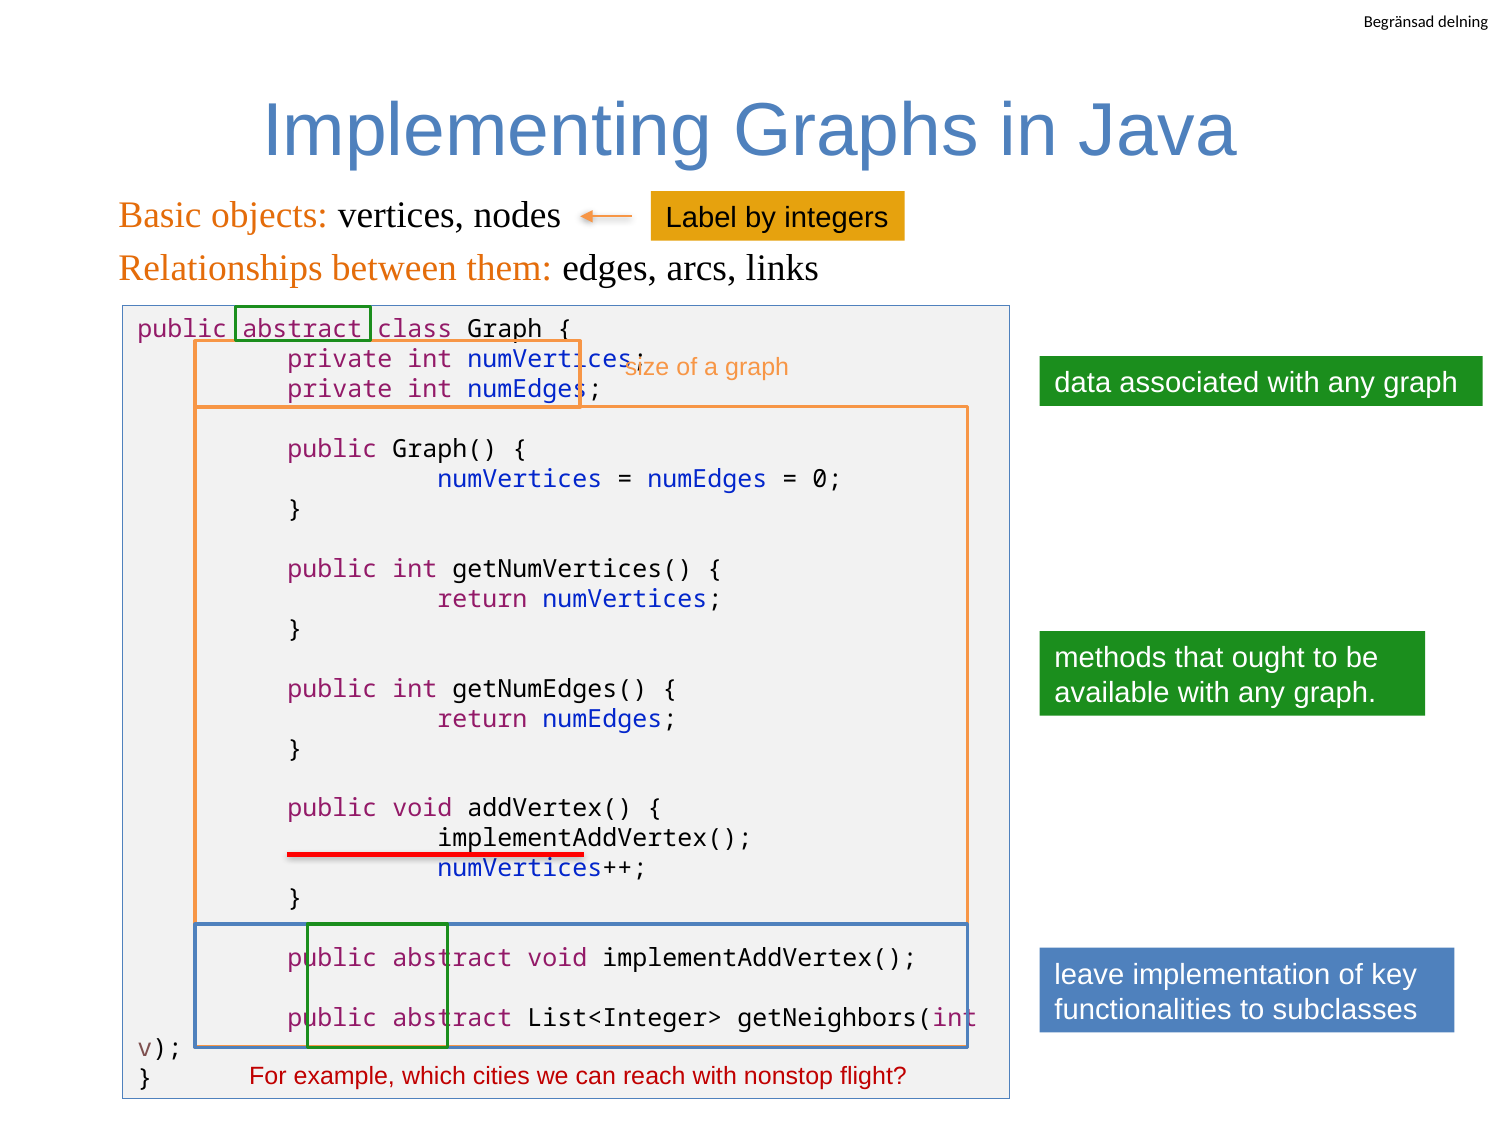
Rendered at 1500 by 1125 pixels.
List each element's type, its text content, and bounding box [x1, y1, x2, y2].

text_box size of a graph [610, 343, 805, 389]
text_box [449, 922, 969, 1049]
text_box [193, 405, 969, 922]
text_box [193, 339, 582, 405]
text_box [305, 922, 449, 1049]
text_box [234, 305, 372, 343]
text_box [593, 217, 625, 222]
text_box public abstract class Graph { private int numVertices; private int numEdges; public Graph() { numVertices = numEdges = 0; } public int getNumVertices() { return numVertices; } public int getNumEdges() { return numEdges; } public void addVertex() { implementAddVertex(); numVertices++; } public abstract void implementAddVertex(); public abstract List<Integer> getNeighbors(int v); } [122, 305, 1010, 1099]
text_box [193, 922, 305, 1049]
title Implementing Graphs in Java [75, 31, 1425, 219]
text_box For example, which cities we can reach with nonstop flight? [234, 1052, 934, 1097]
text_box data associated with any graph [1039, 356, 1483, 406]
text_box Label by integers [650, 191, 905, 241]
text_box leave implementation of key functionalities to subclasses [1039, 947, 1455, 1033]
text_box methods that ought to be available with any graph. [1039, 631, 1426, 716]
text_box Basic objects: vertices, nodes Relationships between them: edges, arcs, links [103, 182, 934, 296]
text_box [578, 217, 633, 225]
text_box [584, 217, 593, 223]
